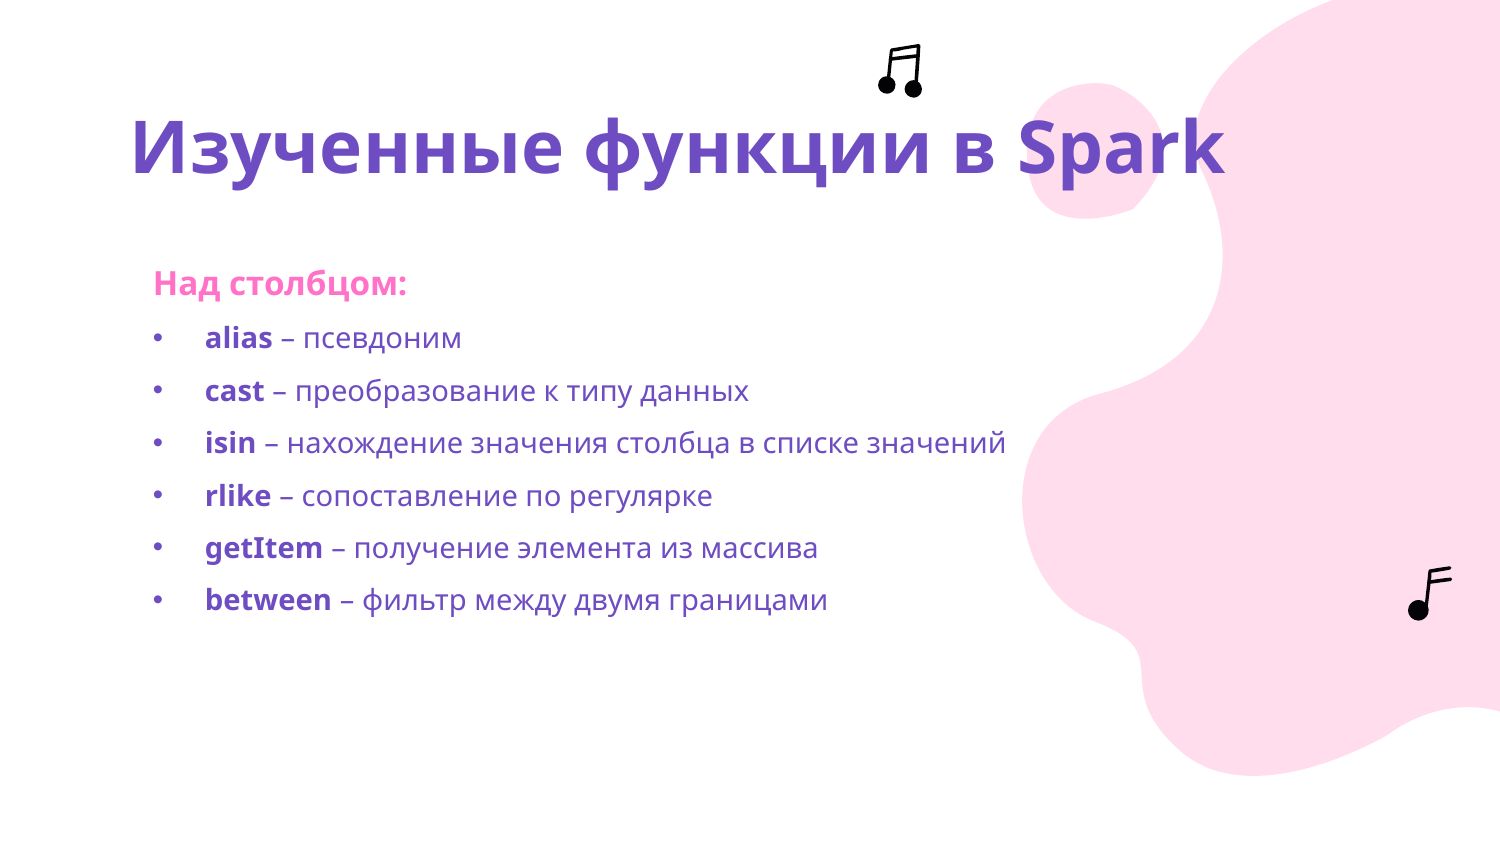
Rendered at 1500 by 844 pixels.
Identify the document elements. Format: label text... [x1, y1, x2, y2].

title Изученные функции в Spark [115, 102, 1343, 186]
list Над столбцом: alias – псевдоним cast – преобразование к типу данных isin – нахождение значения столбца в списке значений rlike – сопоставление по регулярке getItem – получение элемента из массива between – фильтр между двумя границами [115, 227, 1380, 742]
